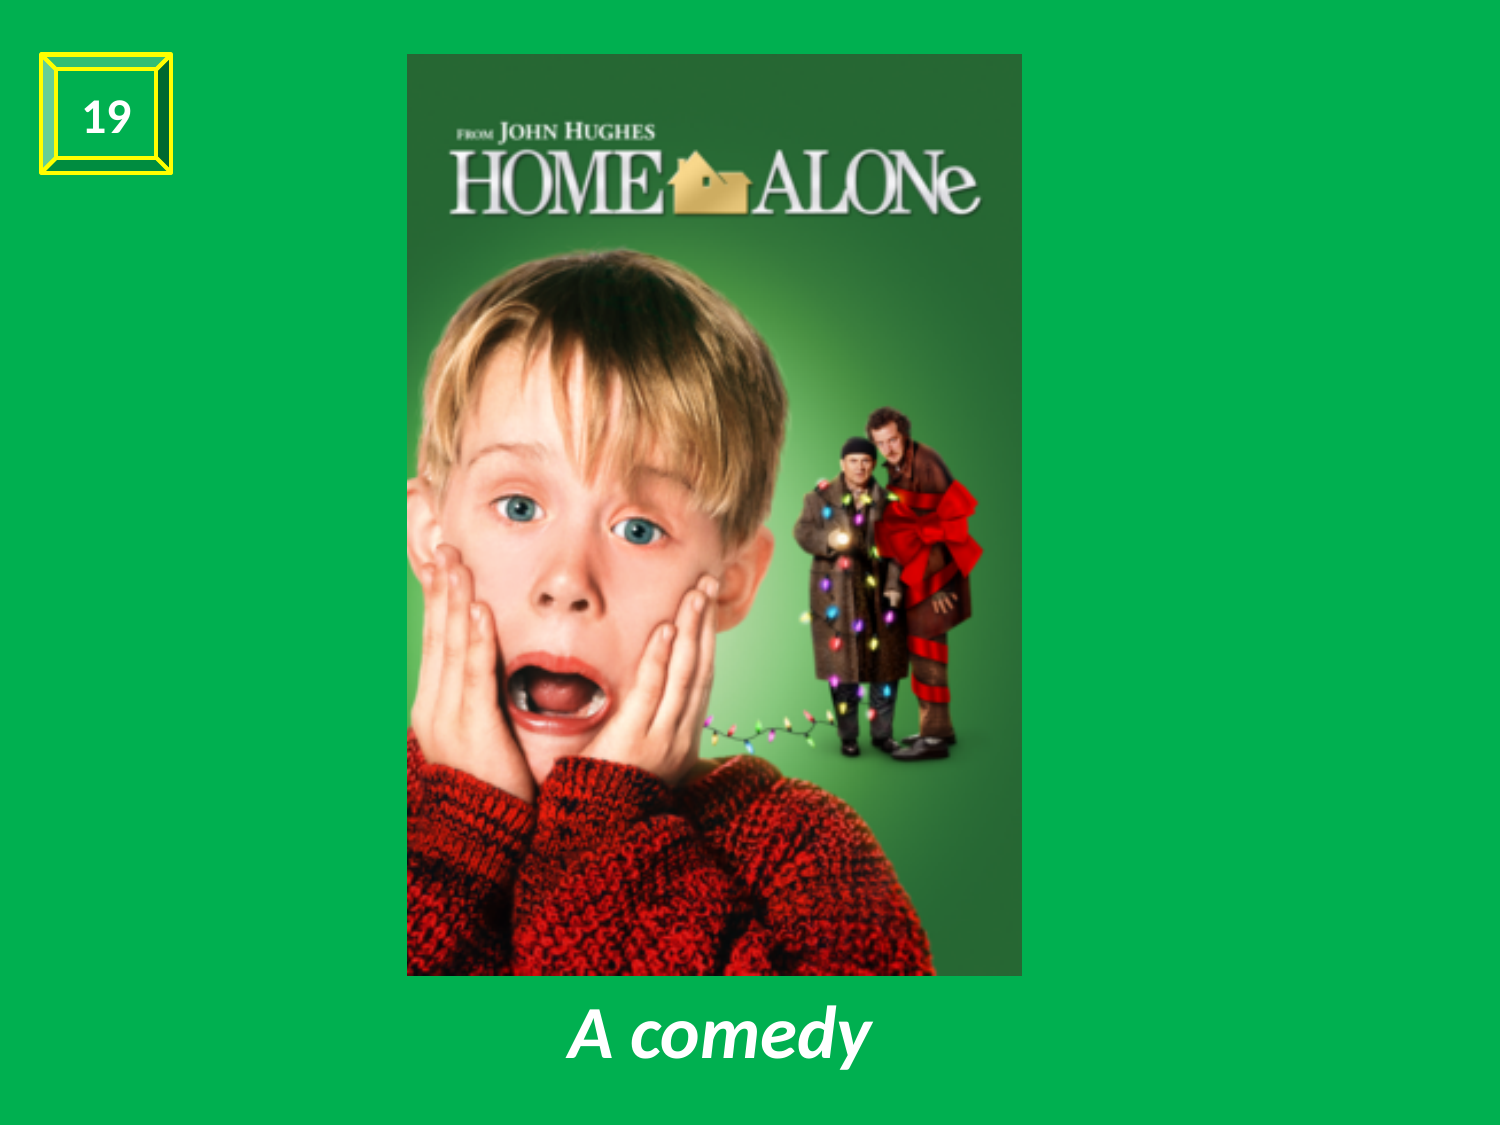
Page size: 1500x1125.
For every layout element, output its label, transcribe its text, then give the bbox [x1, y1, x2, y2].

text_box A comedy [252, 986, 1189, 1072]
text_box 19 [39, 52, 173, 175]
picture [407, 54, 1022, 977]
